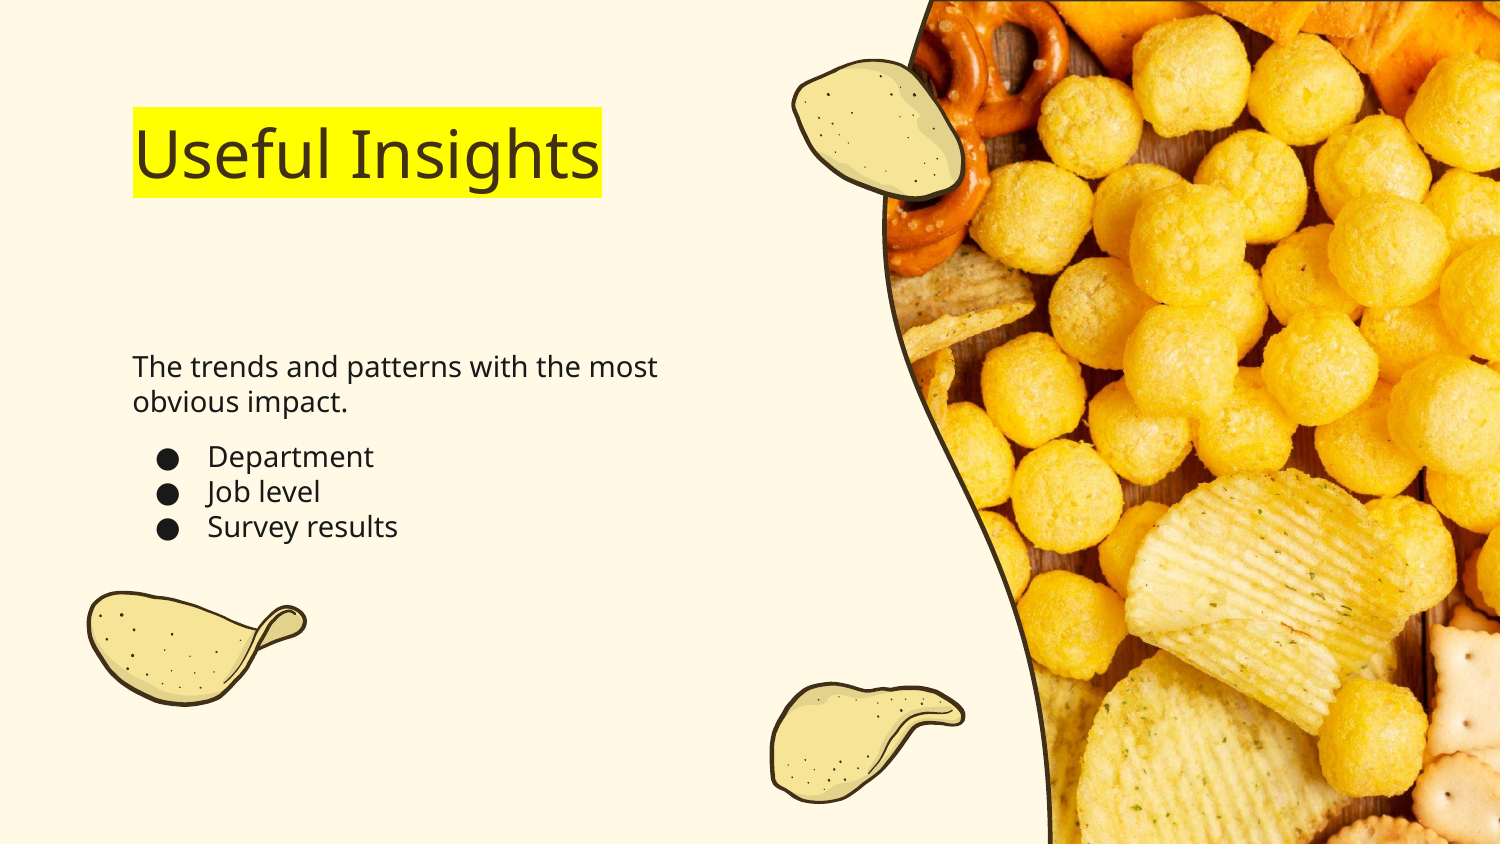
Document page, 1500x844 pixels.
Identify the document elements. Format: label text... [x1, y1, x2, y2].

picture [887, 0, 1500, 844]
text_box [790, 58, 966, 202]
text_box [769, 681, 966, 805]
title Useful Insights [118, 97, 781, 289]
list The trends and patterns with the most obvious impact. Department Job level Survey results [117, 332, 780, 657]
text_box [91, 570, 308, 704]
